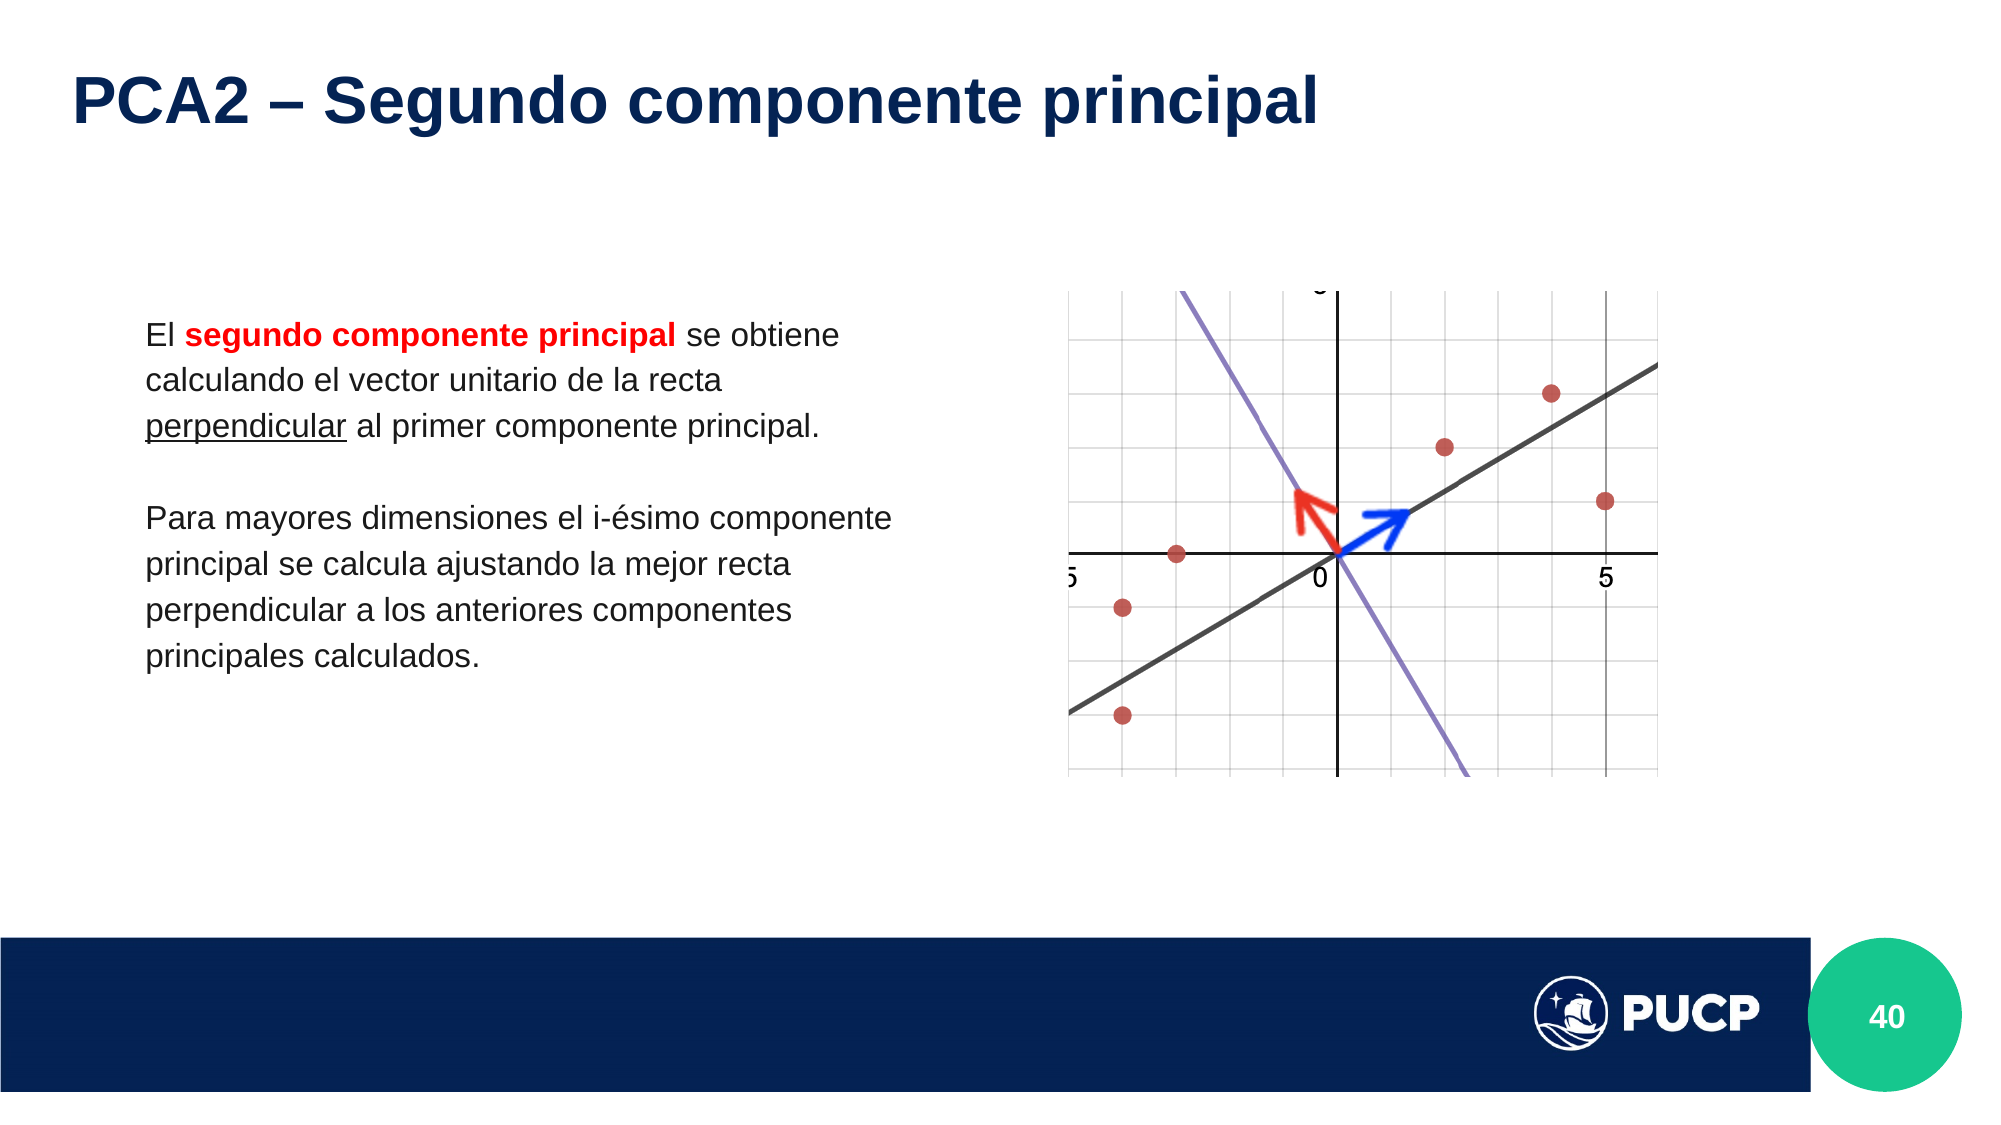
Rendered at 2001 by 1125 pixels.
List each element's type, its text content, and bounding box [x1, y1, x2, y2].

text_box El segundo componente principal se obtiene calculando el vector unitario de la recta perpendicular al primer componente principal. Para mayores dimensiones el i-ésimo componente principal se calcula ajustando la mejor recta perpendicular a los anteriores componentes principales calculados. [130, 291, 934, 910]
picture [0, 937, 1811, 1092]
slide_number 40 [1836, 984, 1939, 1045]
picture [1068, 291, 1658, 777]
text_box PCA2 – Segundo componente principal [57, 50, 1837, 153]
